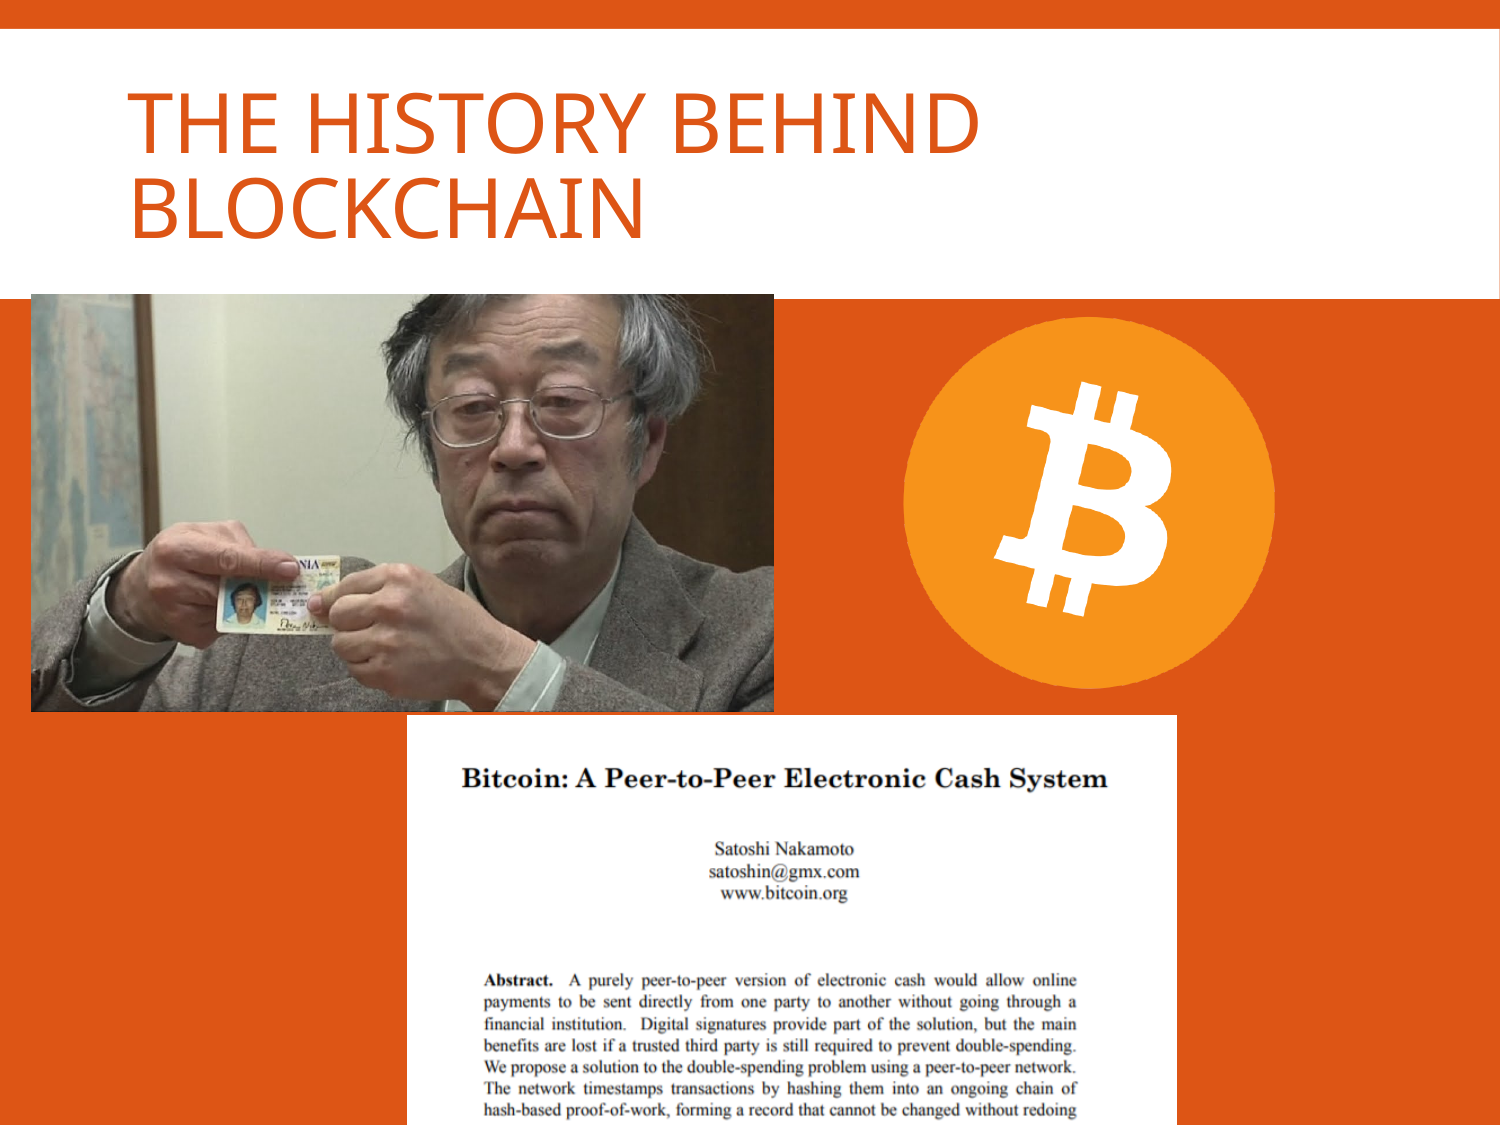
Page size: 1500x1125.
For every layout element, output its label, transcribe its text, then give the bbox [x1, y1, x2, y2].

title The history behind blockchain [112, 46, 1388, 295]
picture [407, 714, 1178, 1125]
picture [31, 293, 774, 712]
picture [898, 312, 1278, 692]
